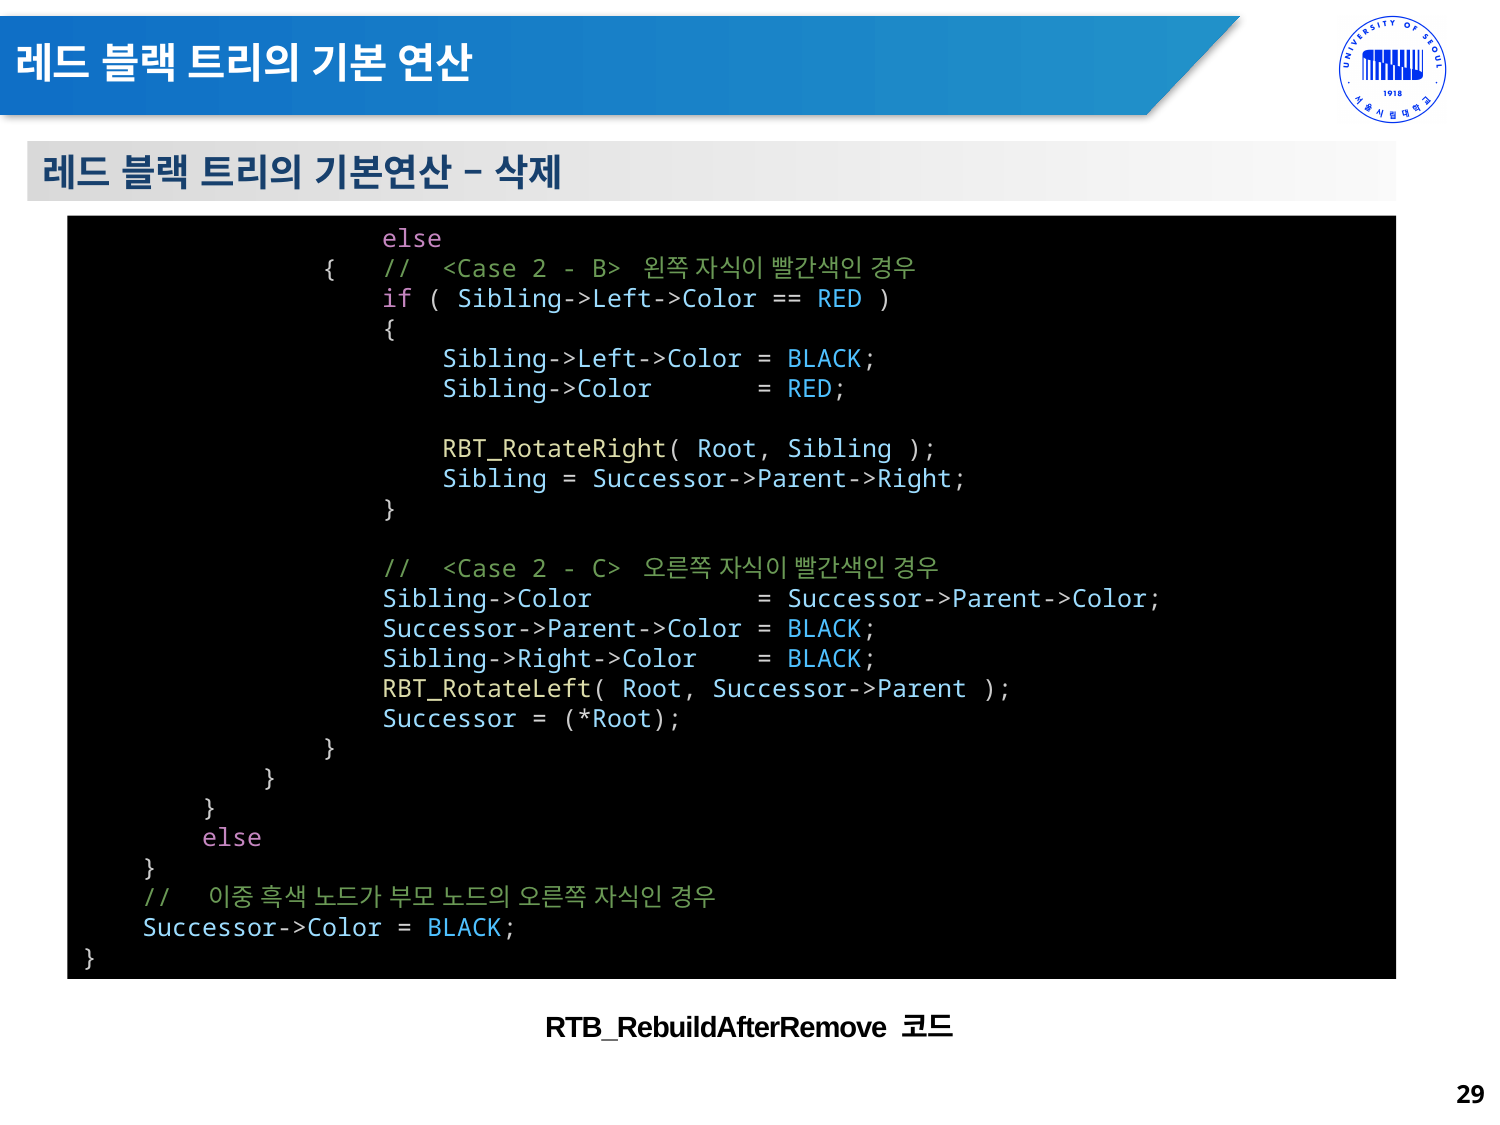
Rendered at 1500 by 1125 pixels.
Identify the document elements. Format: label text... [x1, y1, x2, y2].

text_box 레드 블랙 트리의 기본연산 – 삭제 [27, 141, 1397, 201]
slide_number 29 [1162, 1065, 1500, 1125]
title 레드 블랙 트리의 기본 연산 [0, 29, 1004, 101]
text_box RTB_RebuildAfterRemove 코드 [279, 1001, 1221, 1051]
text_box else { // <Case 2 - B> 왼쪽 자식이 빨간색인 경우 if ( Sibling->Left->Color == RED ) { Sibling->Left->Color = BLACK; Sibling->Color = RED; RBT_RotateRight( Root, Sibling ); Sibling = Successor->Parent->Right; } // <Case 2 - C> 오른쪽 자식이 빨간색인 경우 Sibling->Color = Successor->Parent->Color; Successor->Parent->Color = BLACK; Sibling->Right->Color = BLACK; RBT_RotateLeft( Root, Successor->Parent ); Successor = (*Root); } } } else } // 이중 흑색 노드가 부모 노드의 오른쪽 자식인 경우 Successor->Color = BLACK; } [67, 215, 1397, 979]
picture [1337, 15, 1447, 124]
